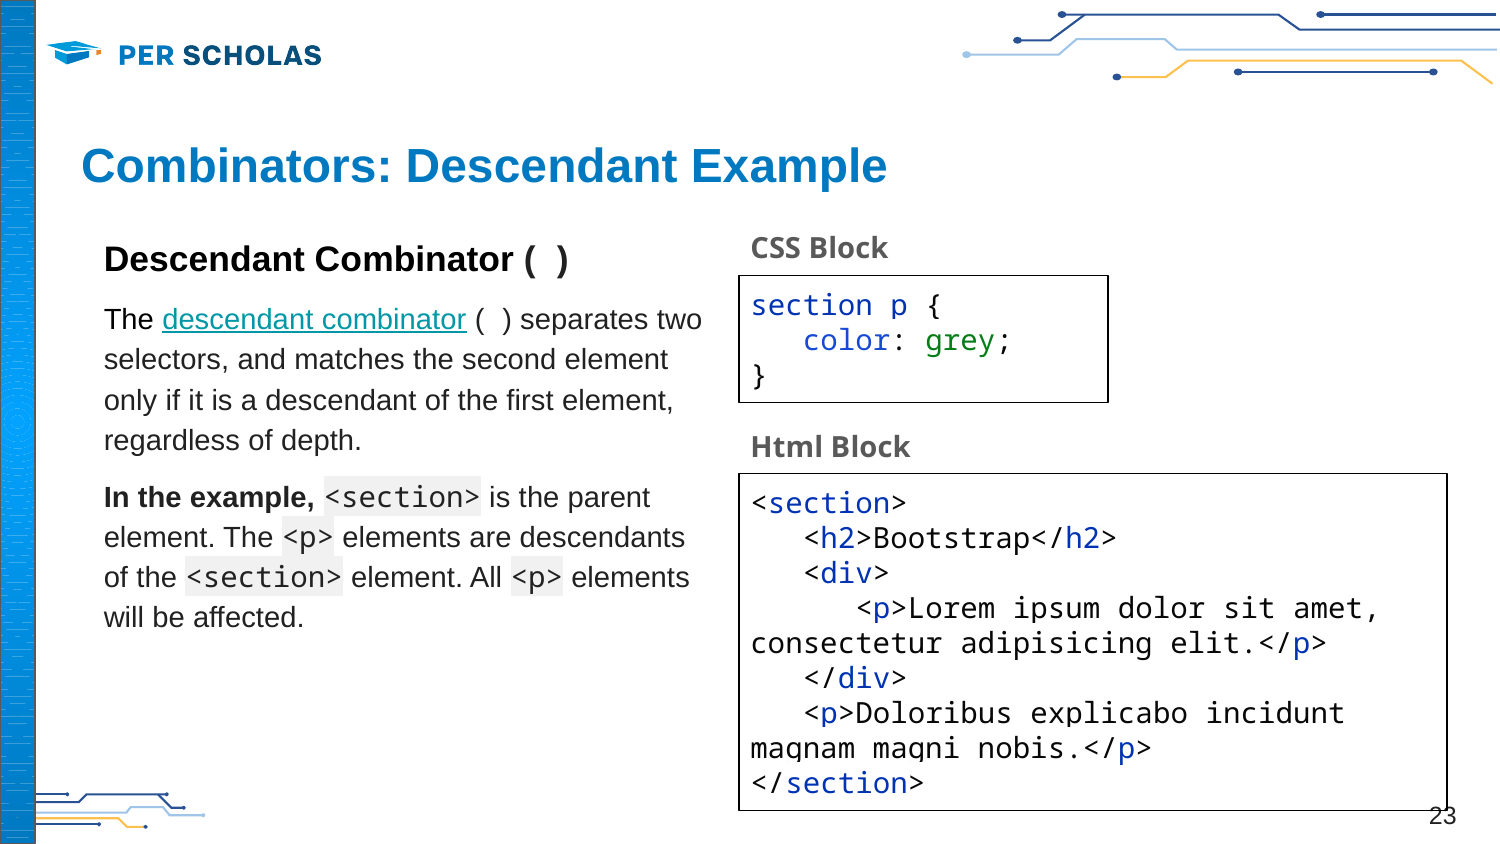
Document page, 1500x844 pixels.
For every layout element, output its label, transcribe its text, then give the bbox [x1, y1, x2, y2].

picture [36, 17, 339, 83]
slide_number ‹#› [1395, 768, 1491, 836]
text_box Descendant Combinator ( ) The descendant combinator ( ) separates two selectors, and matches the second element only if it is a descendant of the first element, regardless of depth. In the example, <section> is the parent element. The <p> elements are descendants of the <section> element. All <p> elements will be affected. [92, 218, 723, 732]
title Combinators: Descendant Example [69, 119, 1402, 207]
text_box CSS Block [739, 218, 1109, 276]
text_box <section> <h2>Bootstrap</h2> <div> <p>Lorem ipsum dolor sit amet, consectetur adipisicing elit.</p> </div> <p>Doloribus explicabo incidunt magnam magni nobis.</p> </section> [739, 473, 1448, 811]
text_box Html Block [739, 416, 1109, 473]
text_box section p { color: grey; } [739, 276, 1109, 403]
